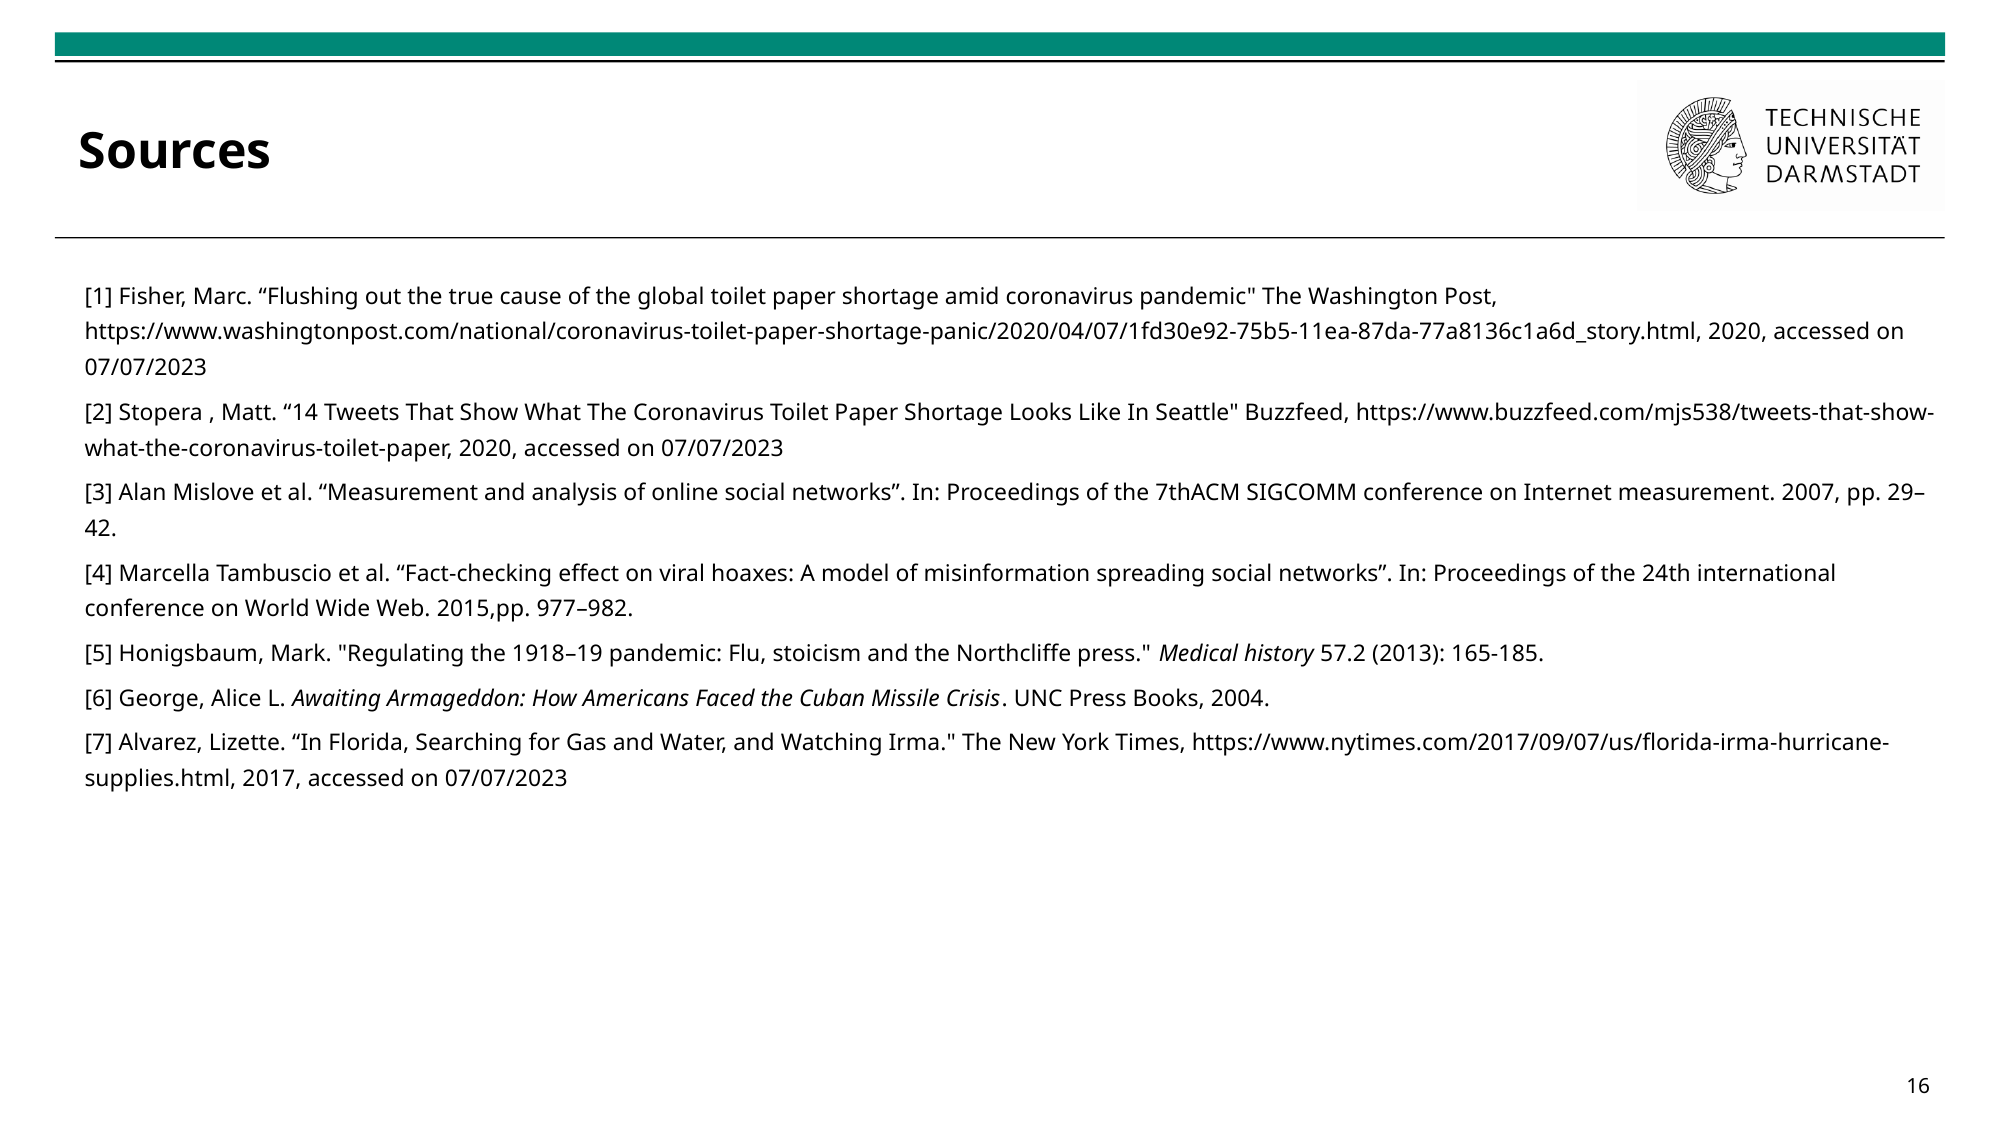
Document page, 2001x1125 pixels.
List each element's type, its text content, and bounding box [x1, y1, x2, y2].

list [1] Fisher, Marc. “Flushing out the true cause of the global toilet paper shortage amid coronavirus pandemic" The Washington Post, https://www.washingtonpost.com/national/coronavirus-toilet-paper-shortage-panic/2020/04/07/1fd30e92-75b5-11ea-87da-77a8136c1a6d_story.html, 2020, accessed on 07/07/2023 [2] Stopera , Matt. “14 Tweets That Show What The Coronavirus Toilet Paper Shortage Looks Like In Seattle" Buzzfeed, https://www.buzzfeed.com/mjs538/tweets-that-show-what-the-coronavirus-toilet-paper, 2020, accessed on 07/07/2023 [3] Alan Mislove et al. “Measurement and analysis of online social networks”. In: Proceedings of the 7thACM SIGCOMM conference on Internet measurement. 2007, pp. 29–42. [4] Marcella Tambuscio et al. “Fact-checking effect on viral hoaxes: A model of misinformation spreading social networks”. In: Proceedings of the 24th international conference on World Wide Web. 2015,pp. 977–982. [5] Honigsbaum, Mark. "Regulating the 1918–19 pandemic: Flu, stoicism and the Northcliffe press." Medical history 57.2 (2013): 165-185. [6] George, Alice L. Awaiting Armageddon: How Americans Faced the Cuban Missile Crisis. UNC Press Books, 2004. [7] Alvarez, Lizette. “In Florida, Searching for Gas and Water, and Watching Irma." The New York Times, https://www.nytimes.com/2017/09/07/us/florida-irma-hurricane-supplies.html, 2017, accessed on 07/07/2023 [54, 265, 1946, 1036]
title Sources [78, 79, 1532, 218]
picture [1637, 80, 1945, 211]
